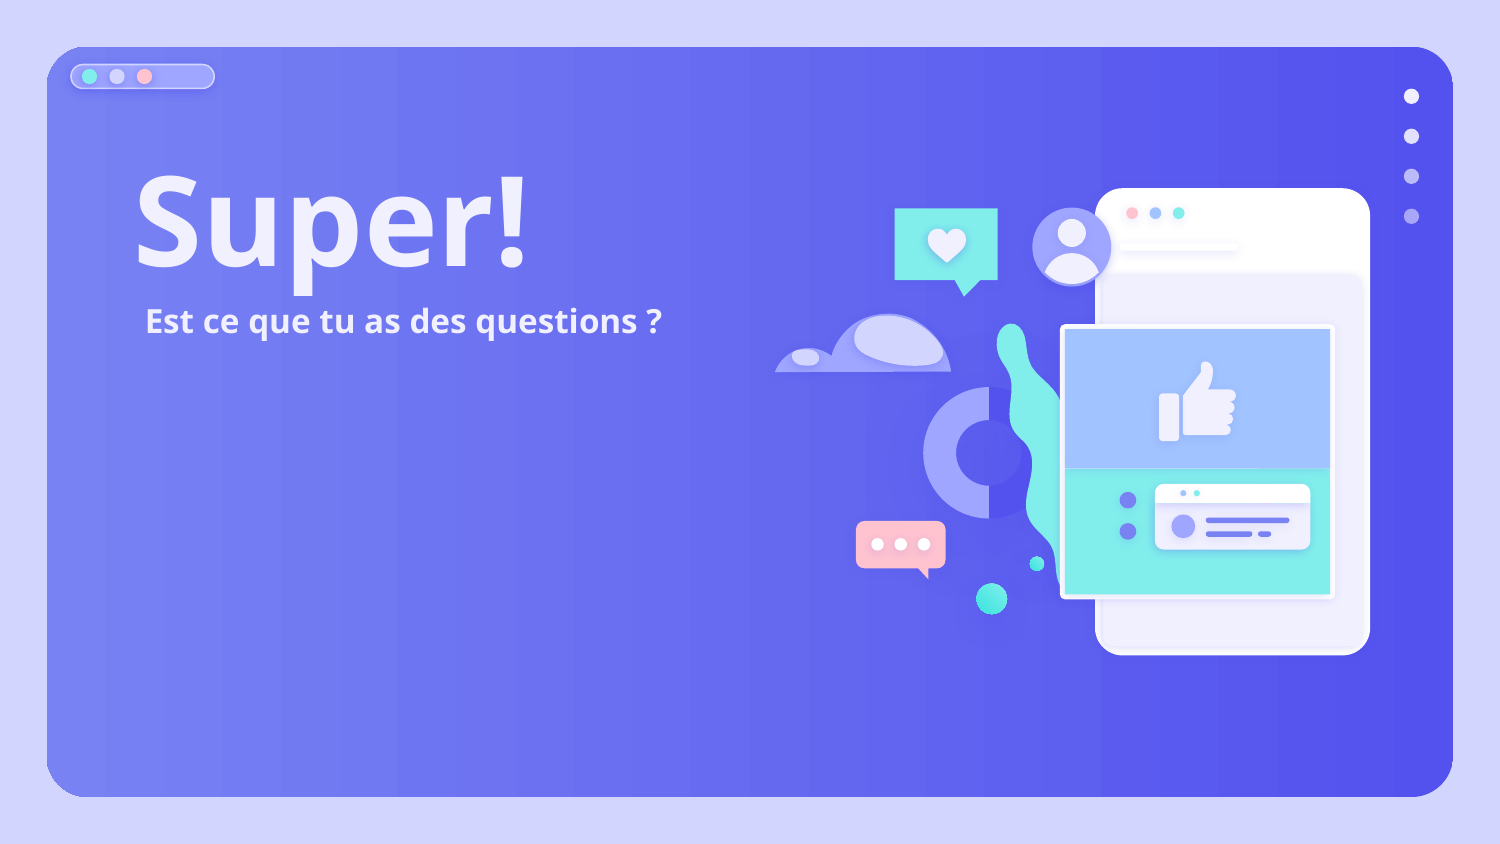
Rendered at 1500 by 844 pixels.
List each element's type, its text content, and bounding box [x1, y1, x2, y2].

text_box Est ce que tu as des questions ? [129, 284, 694, 356]
title Super! [118, 126, 1026, 270]
table_cell [767, 270, 1118, 665]
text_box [774, 187, 1371, 656]
